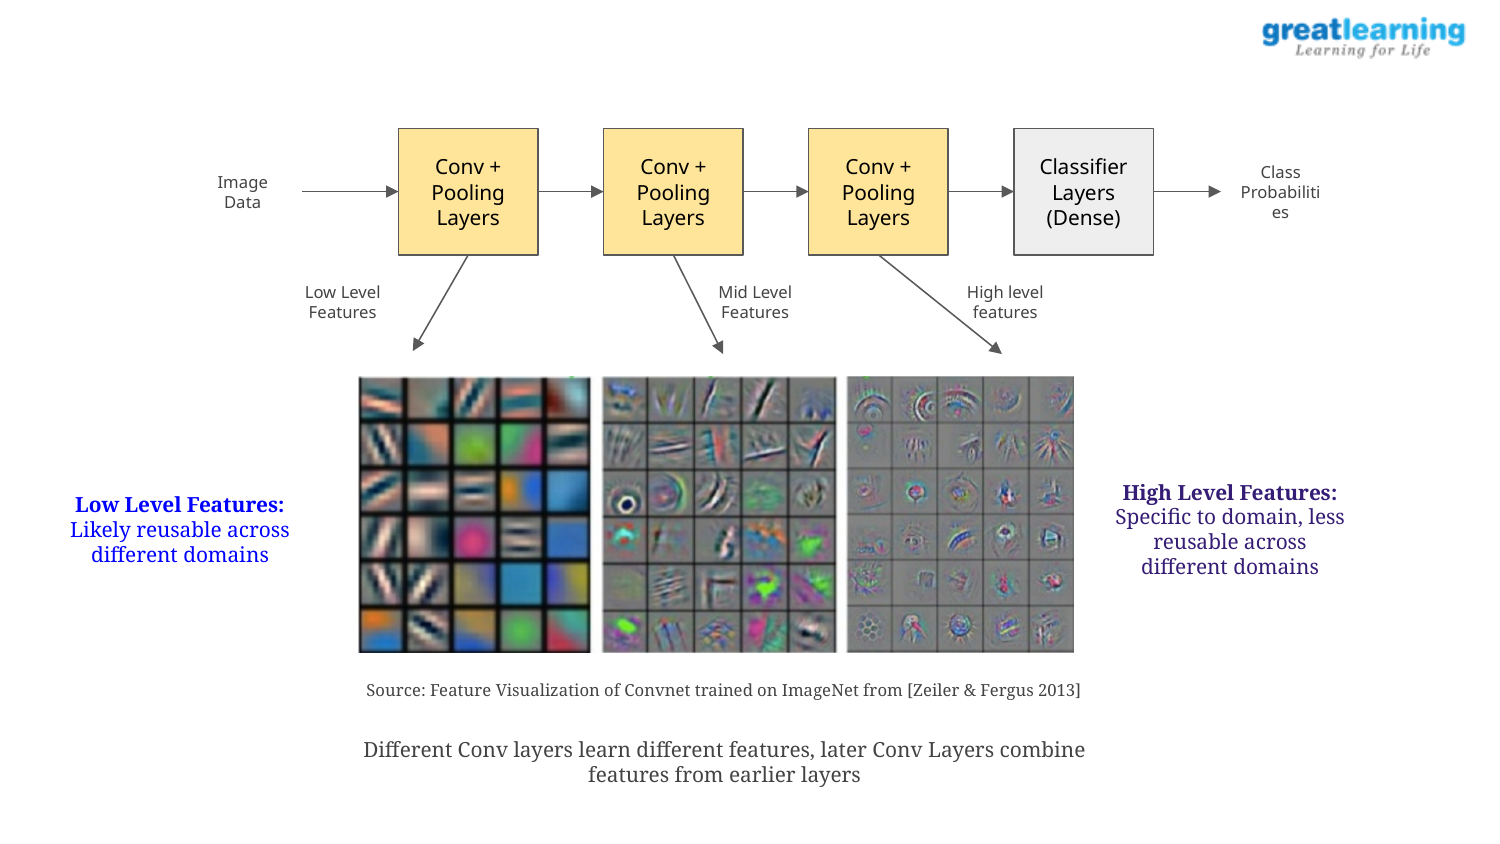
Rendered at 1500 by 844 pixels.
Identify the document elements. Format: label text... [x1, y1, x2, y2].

text_box Low Level Features [283, 278, 403, 326]
text_box Mid Level Features [728, 278, 815, 326]
subtitle Low Level Features: Likely reusable across different domains [42, 439, 317, 619]
text_box Conv + Pooling Layers [808, 128, 949, 255]
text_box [673, 254, 724, 355]
text_box Class Probabilities [1221, 128, 1341, 255]
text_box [878, 254, 1003, 355]
subtitle Source: Feature Visualization of Convnet trained on ImageNet from [Zeiler & Fergus 2013] [333, 652, 1116, 713]
subtitle High Level Features: Specific to domain, less reusable across different domains [1092, 439, 1367, 619]
text_box Conv + Pooling Layers [603, 128, 744, 255]
text_box Classifier Layers (Dense) [1013, 128, 1154, 255]
text_box Conv + Pooling Layers [398, 128, 538, 255]
picture [1262, 16, 1466, 59]
subtitle Different Conv layers learn different features, later Conv Layers combine features from earlier layers [305, 713, 1144, 810]
picture [358, 376, 1074, 653]
text_box Image Data [183, 128, 303, 255]
text_box High level features [1007, 278, 1065, 326]
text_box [412, 254, 469, 352]
